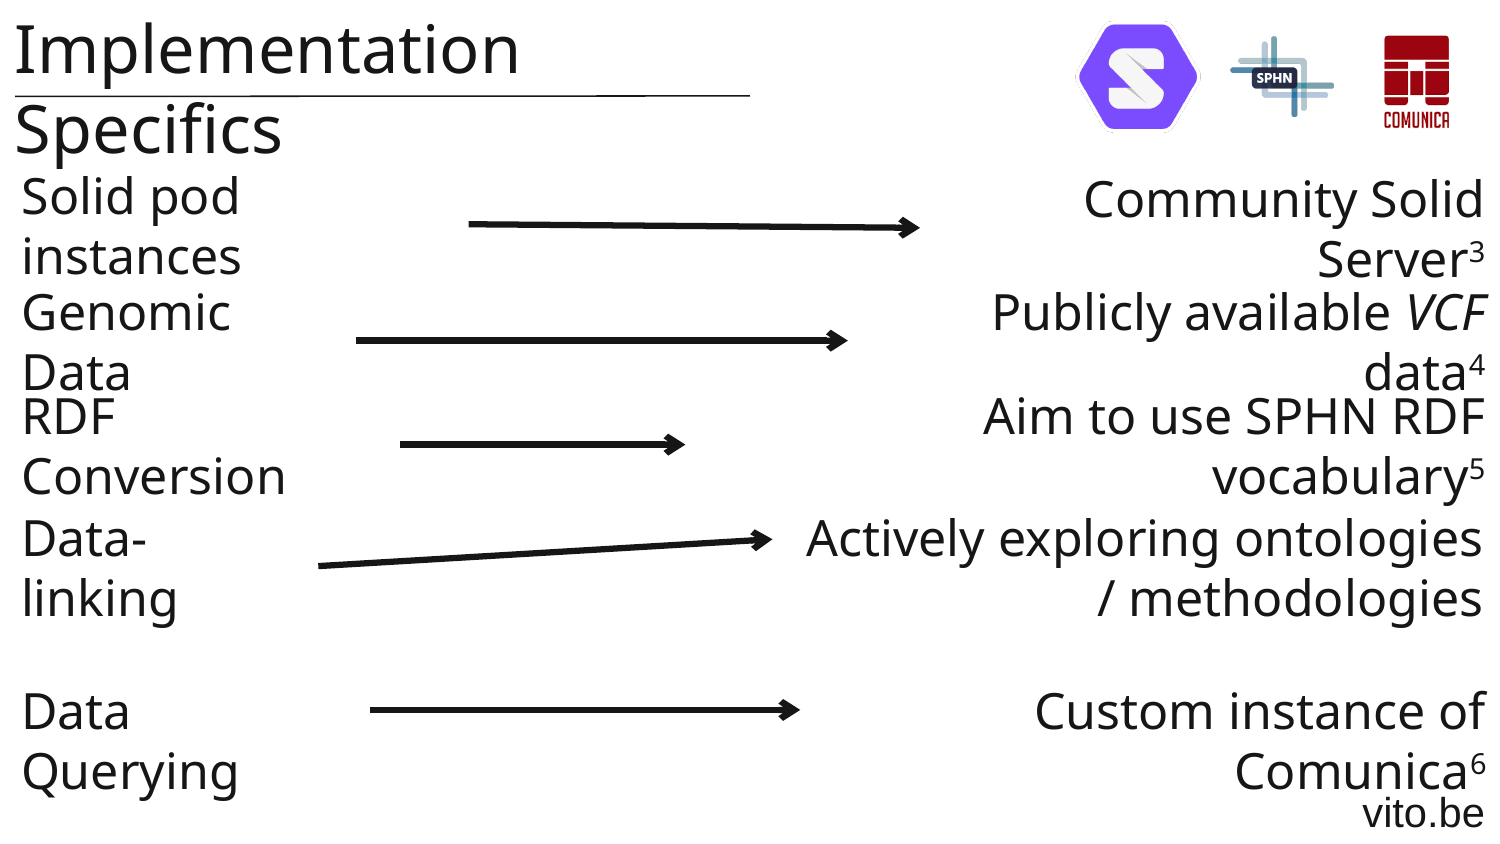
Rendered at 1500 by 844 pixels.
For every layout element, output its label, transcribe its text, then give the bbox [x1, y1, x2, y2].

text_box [6, 376, 1500, 454]
picture [1230, 36, 1334, 117]
text_box vito.be [1346, 778, 1500, 843]
text_box Implementation Specifics [0, 0, 782, 175]
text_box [6, 272, 1500, 350]
picture [1066, 11, 1210, 143]
picture [1354, 18, 1479, 144]
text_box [5, 498, 1499, 636]
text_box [6, 156, 1500, 237]
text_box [5, 671, 1500, 748]
